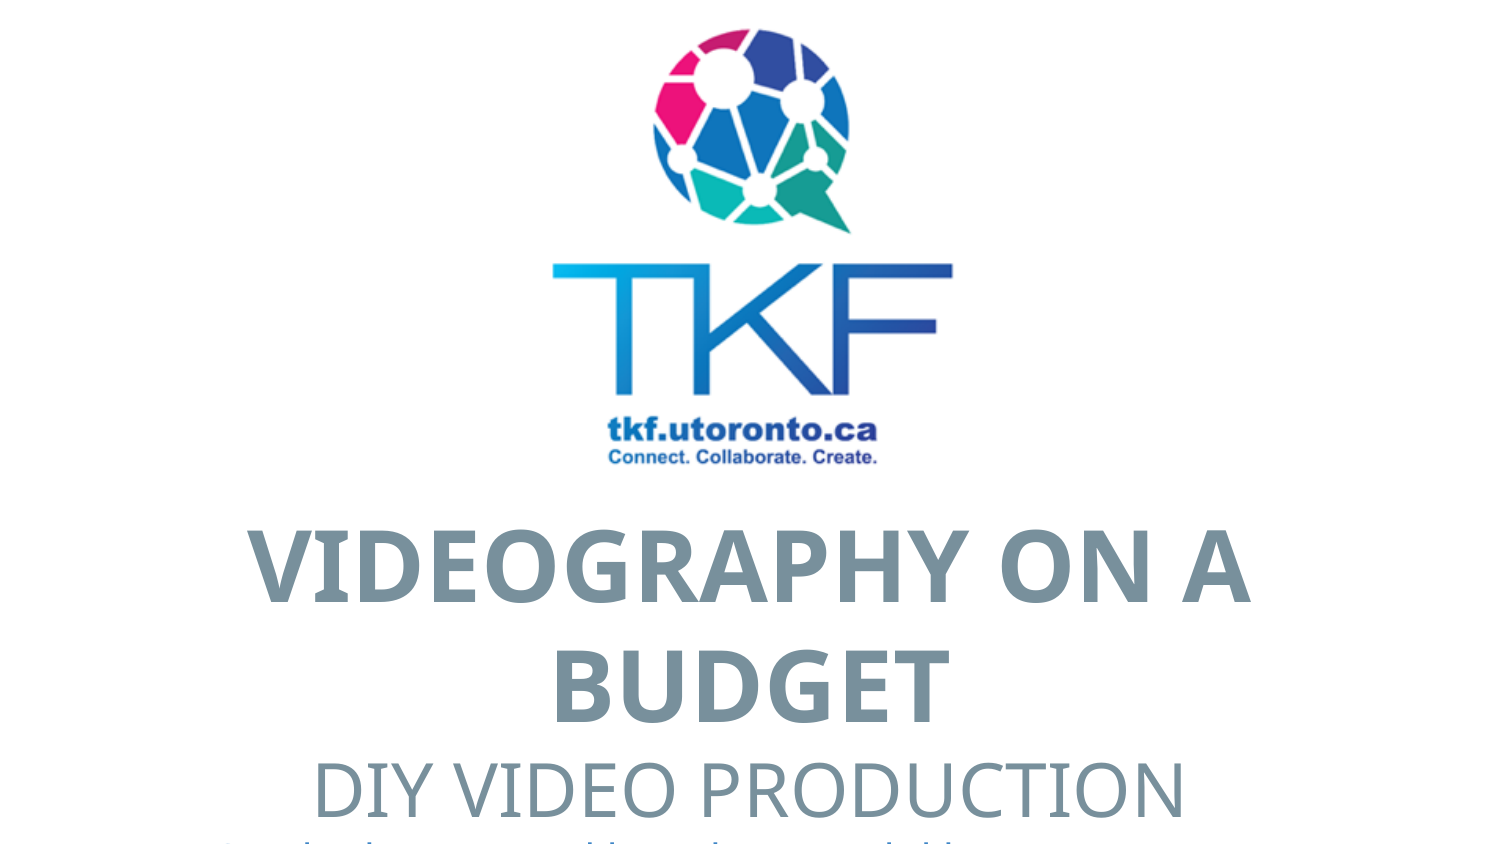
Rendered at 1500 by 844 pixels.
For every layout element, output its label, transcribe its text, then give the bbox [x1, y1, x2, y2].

picture [486, 0, 1013, 525]
text_box VIDEOGRAPHY ON A BUDGET DIY VIDEO PRODUCTION Sarah Khan @sakhmeth sarah.khan@utoronto.ca [132, 487, 1368, 805]
